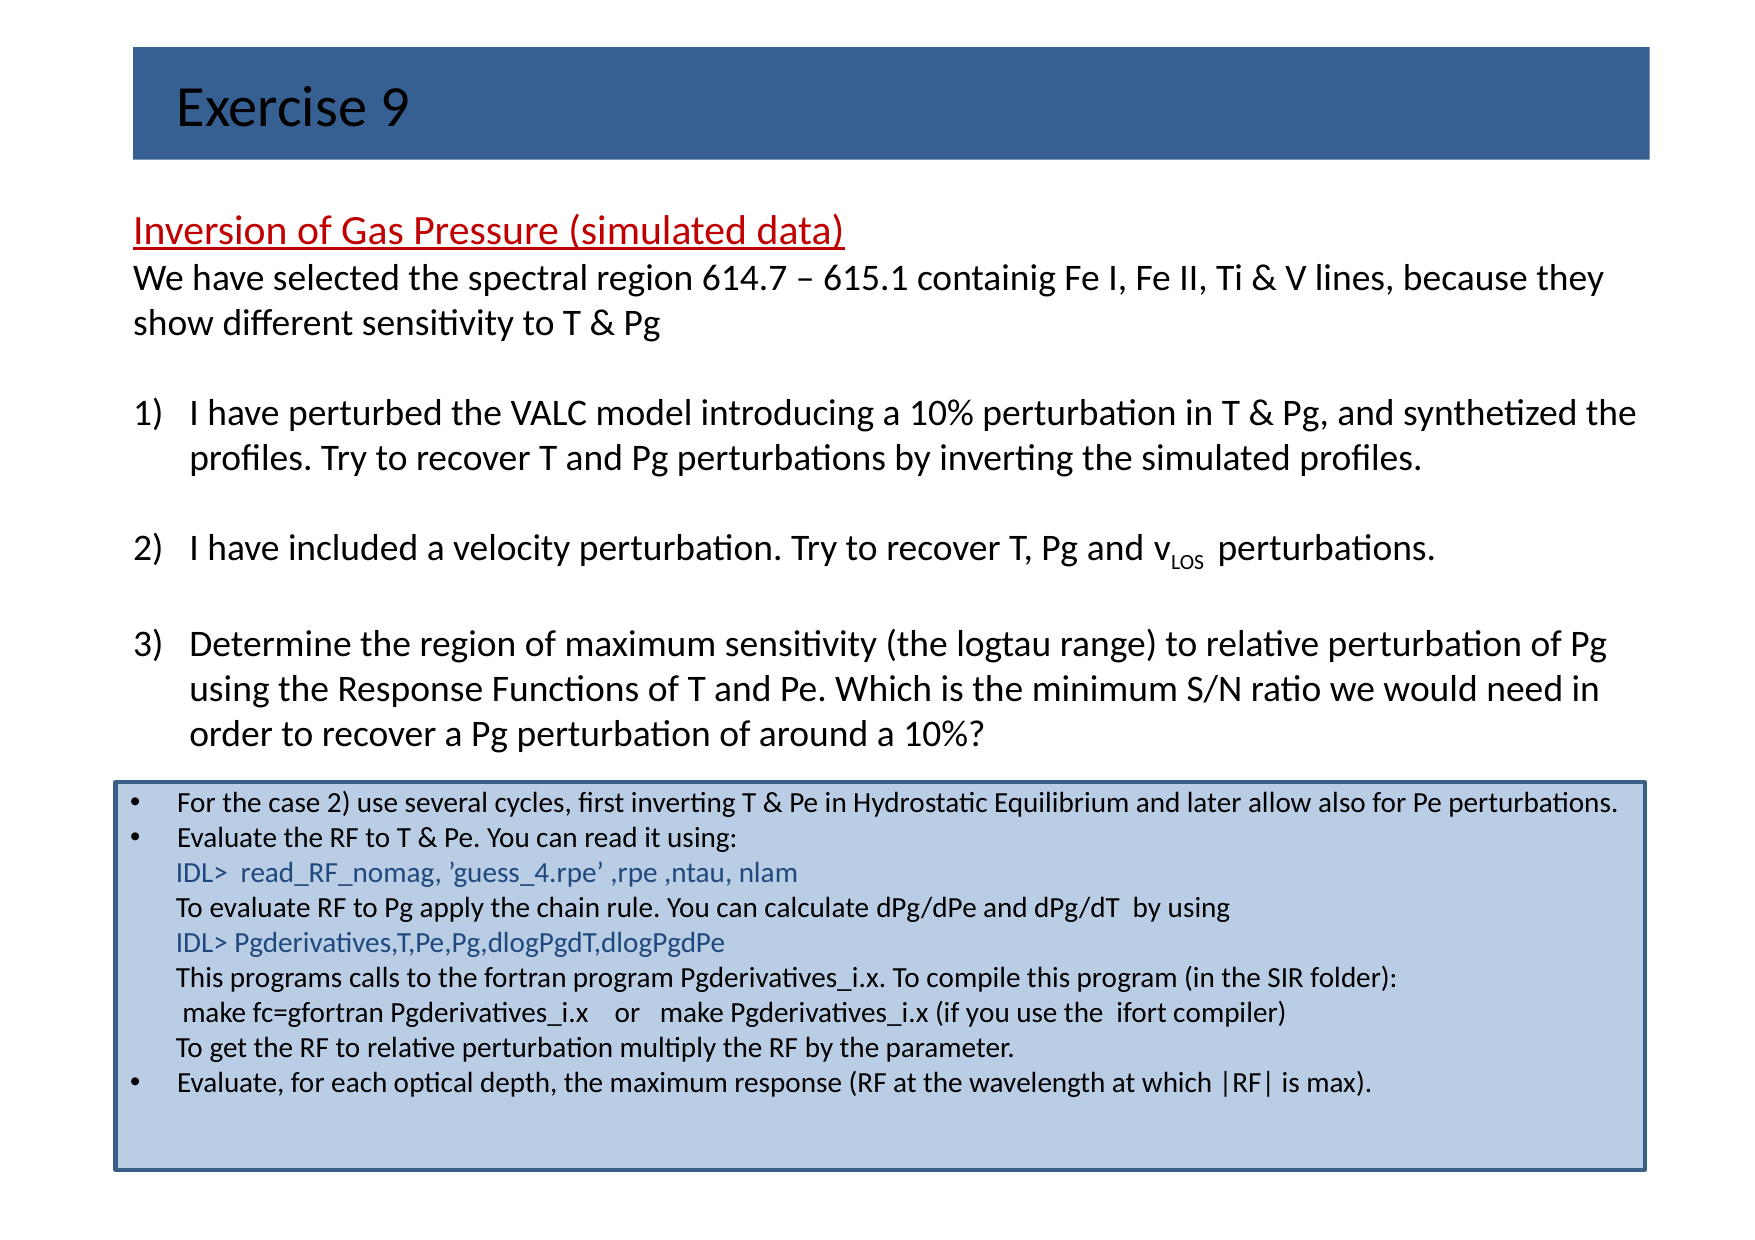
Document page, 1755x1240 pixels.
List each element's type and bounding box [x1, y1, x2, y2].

text_box [113, 202, 1650, 1172]
text_box [133, 47, 1650, 160]
